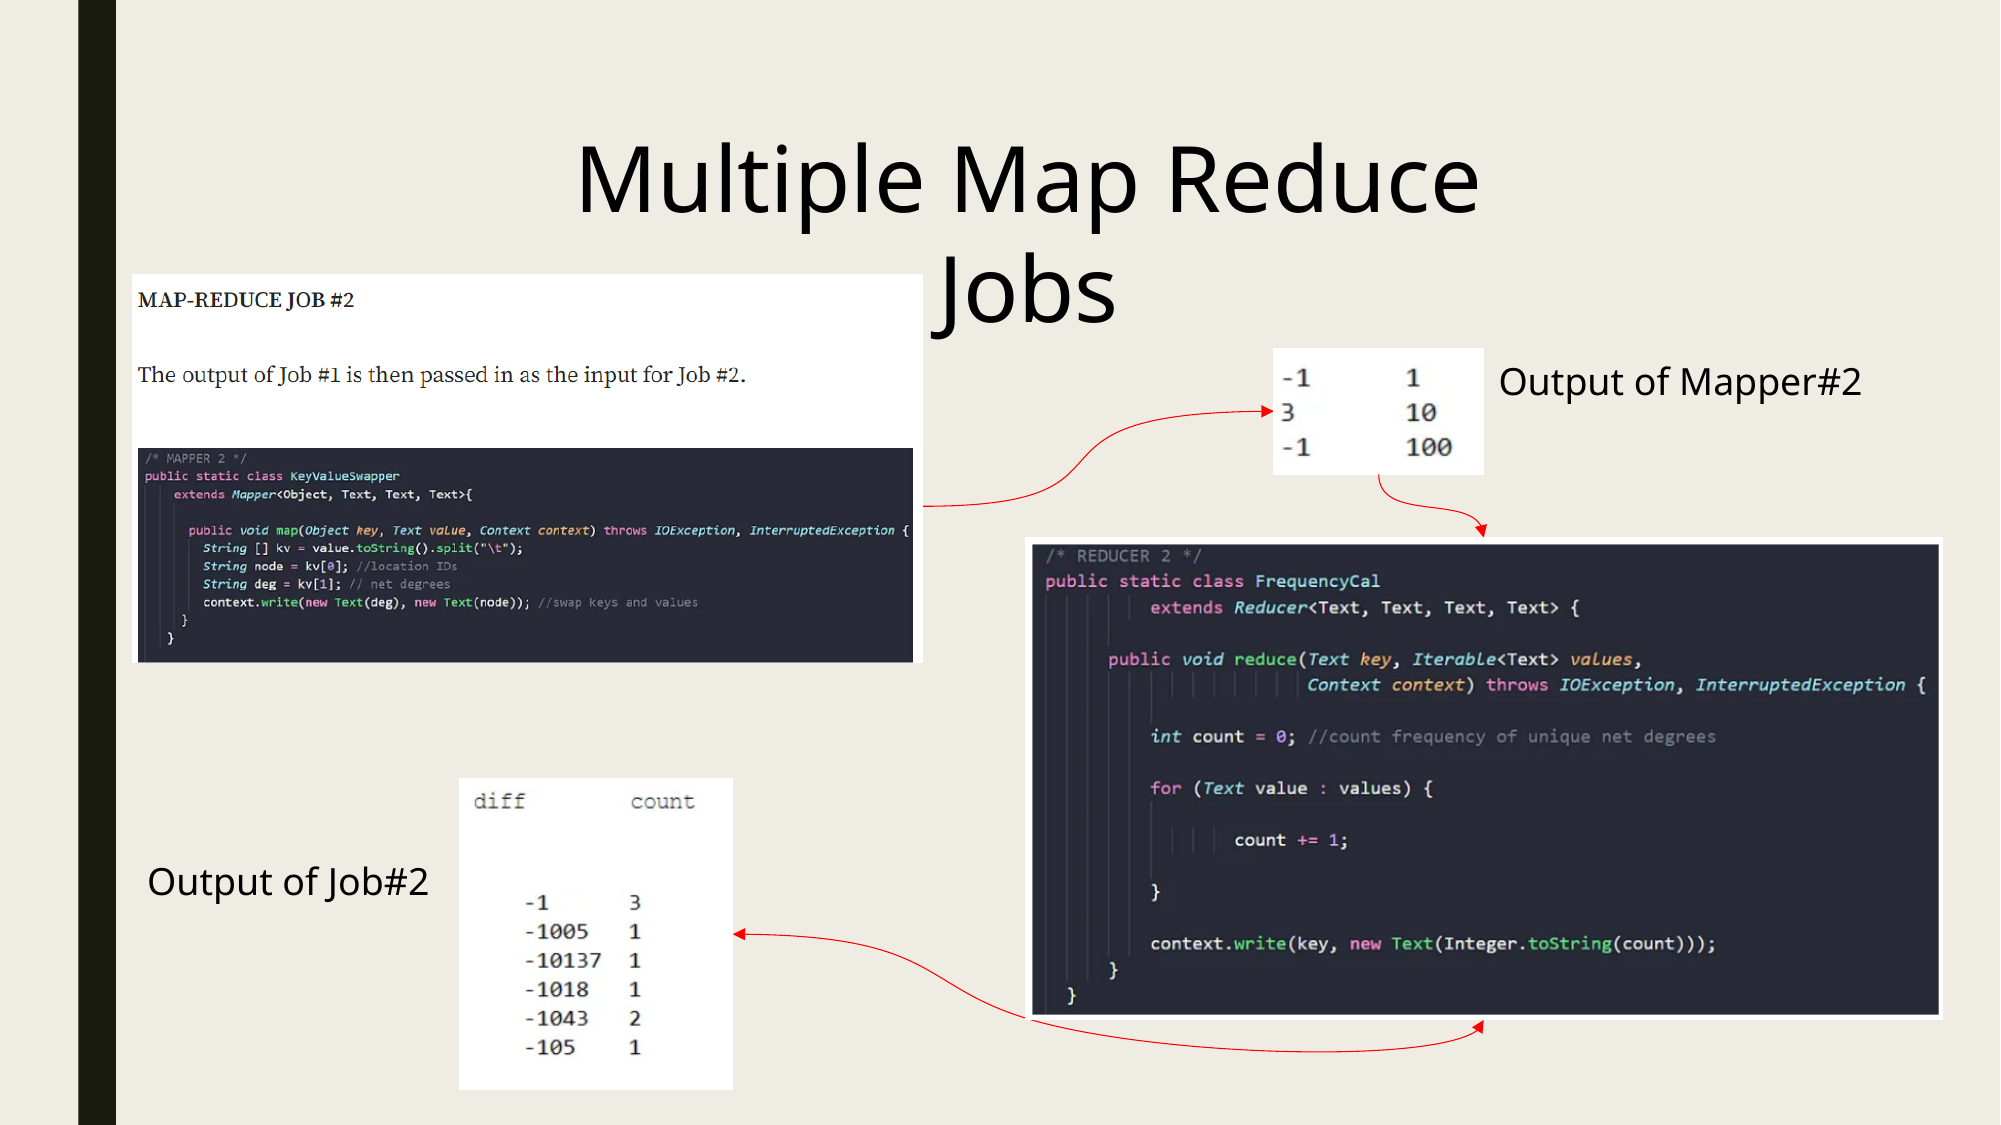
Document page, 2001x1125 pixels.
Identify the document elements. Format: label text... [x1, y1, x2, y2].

text_box Output of Job#2 [132, 850, 459, 911]
picture [1025, 537, 1943, 1020]
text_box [1065, 1020, 1152, 1125]
text_box Multiple Map Reduce Jobs [459, 113, 1598, 349]
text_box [923, 411, 1274, 507]
picture [459, 778, 733, 1090]
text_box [1399, 453, 1463, 537]
picture [1273, 348, 1484, 475]
picture [132, 274, 923, 663]
text_box Output of Mapper#2 [1484, 350, 1948, 411]
